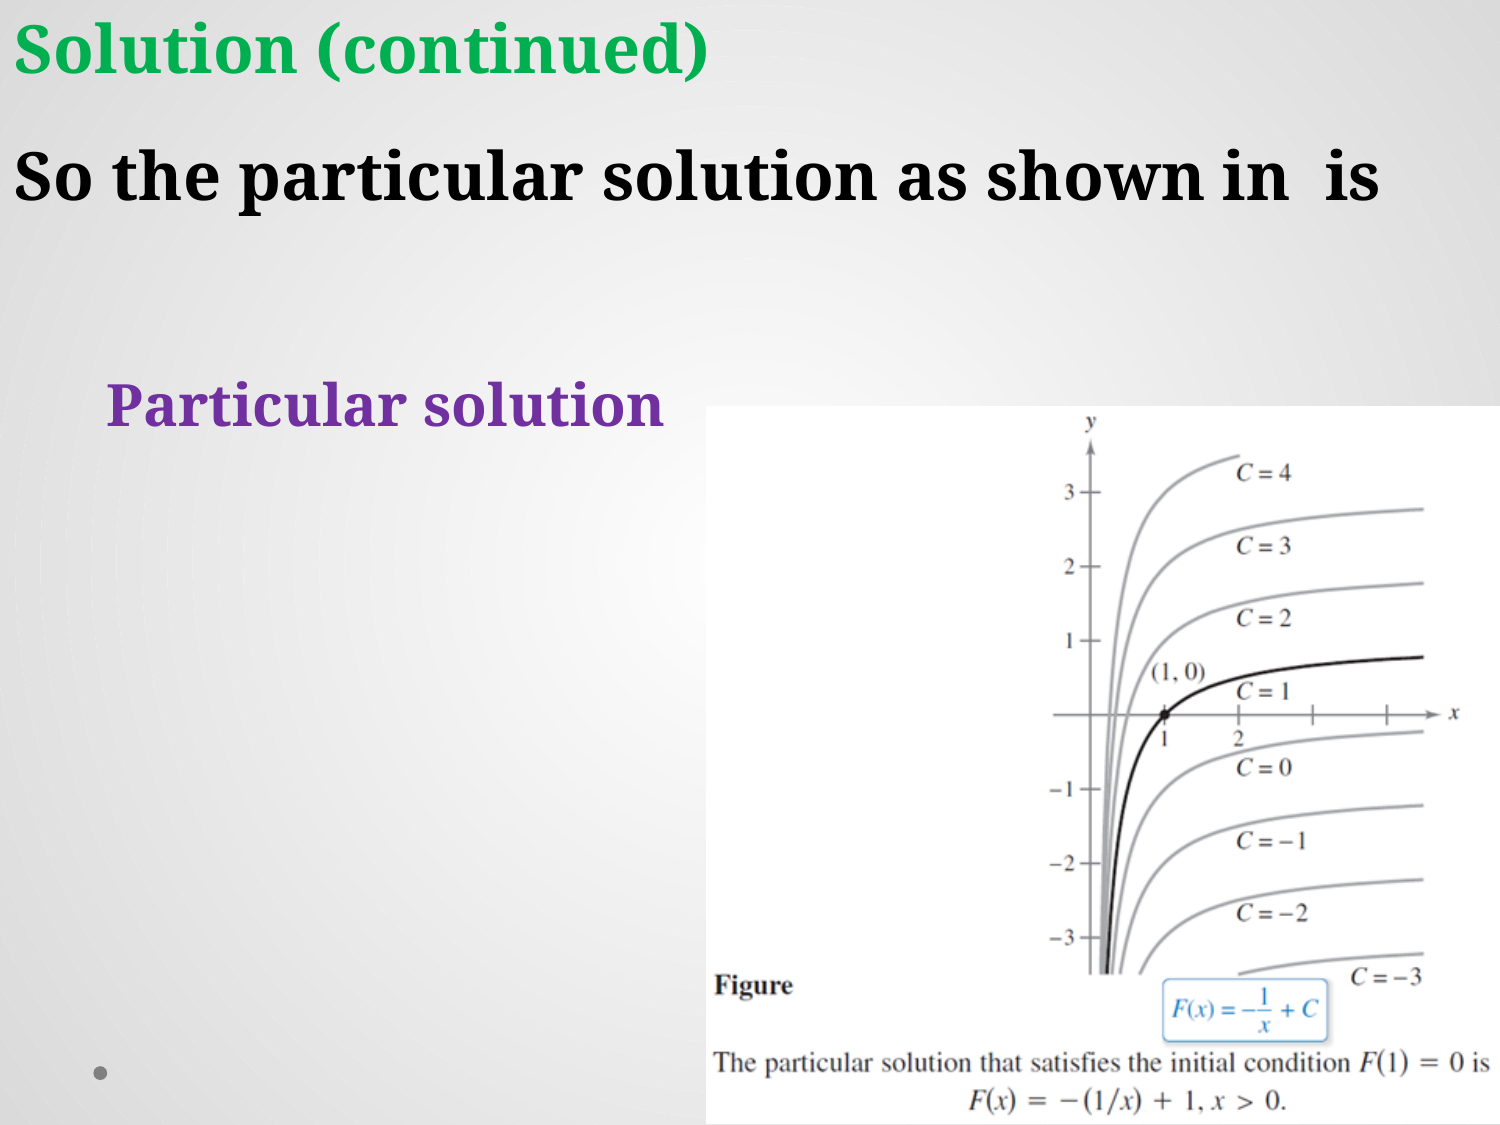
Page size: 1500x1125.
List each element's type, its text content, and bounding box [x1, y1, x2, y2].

text_box Solution (continued) [0, 0, 1500, 95]
picture [705, 406, 1500, 1124]
